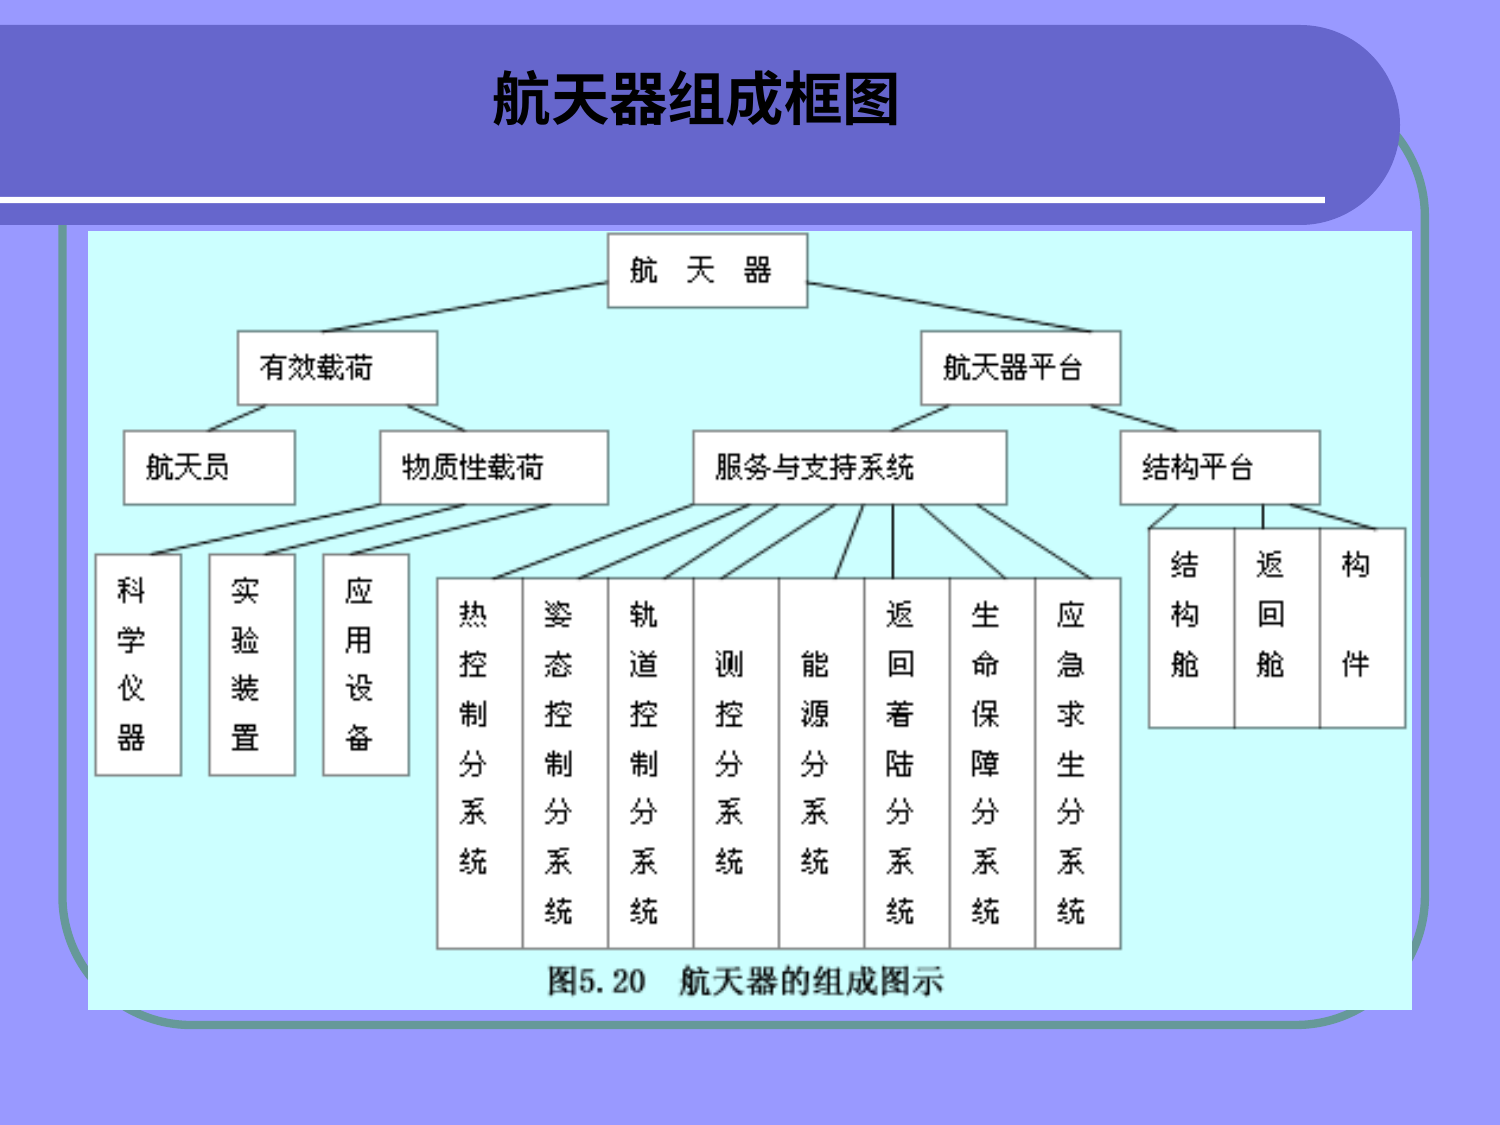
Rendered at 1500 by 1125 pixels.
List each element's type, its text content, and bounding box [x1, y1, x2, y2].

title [88, 231, 1412, 1010]
text_box 航天器组成框图 [289, 54, 1105, 140]
